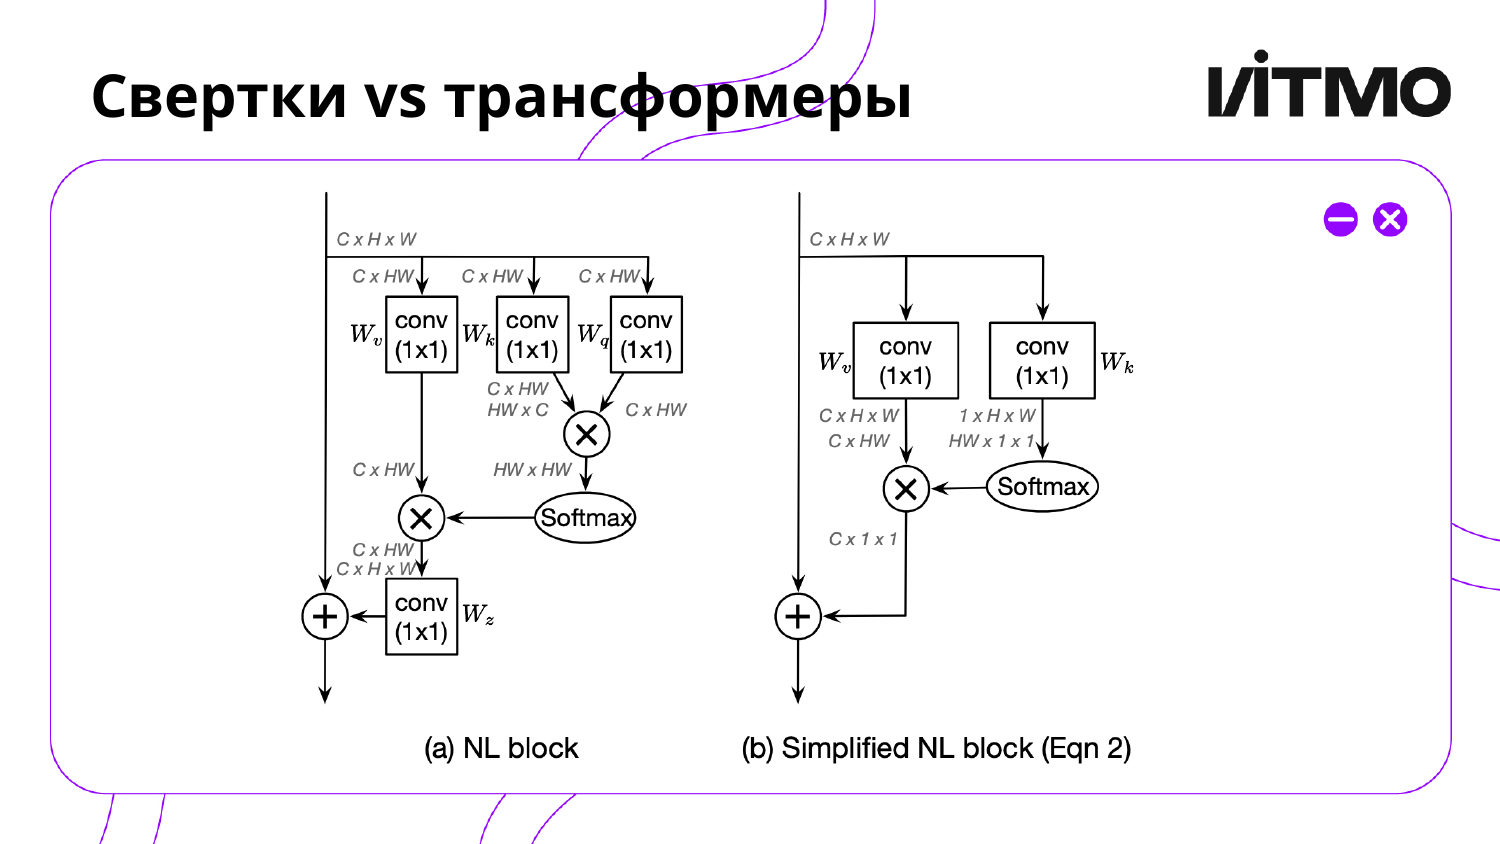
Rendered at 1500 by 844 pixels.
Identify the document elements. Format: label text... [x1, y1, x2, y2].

title Свертки vs трансформеры [75, 50, 1195, 137]
picture [0, 0, 1500, 844]
